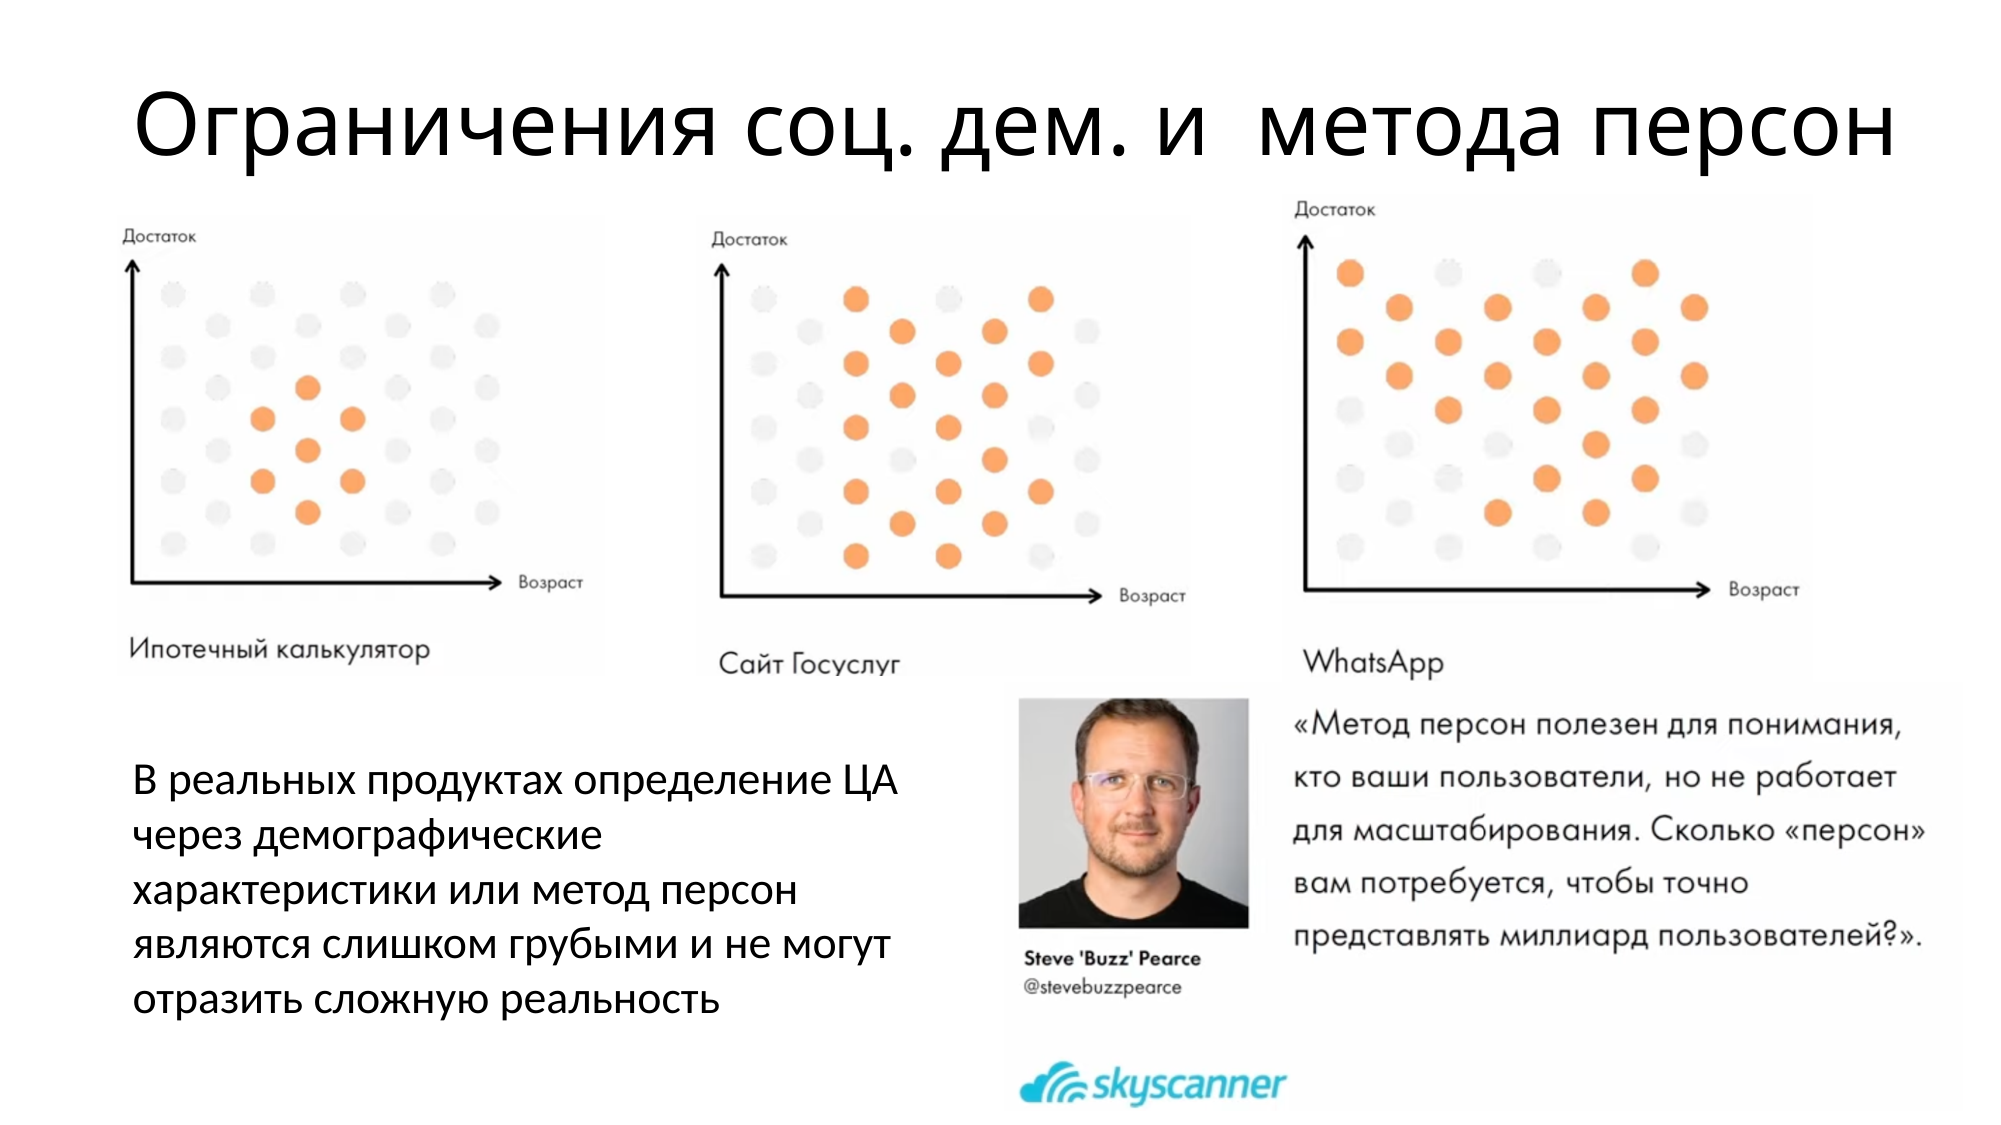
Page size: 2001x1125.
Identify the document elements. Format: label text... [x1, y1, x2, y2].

picture [1004, 194, 1963, 1112]
picture [696, 215, 1191, 676]
list В реальных продуктах определение ЦА через демографические характеристики или метод персон являются слишком грубыми и не могут отразить сложную реальность [117, 740, 931, 1035]
title Ограничения соц. дем. и метода персон [117, 59, 1963, 195]
picture [117, 215, 605, 676]
